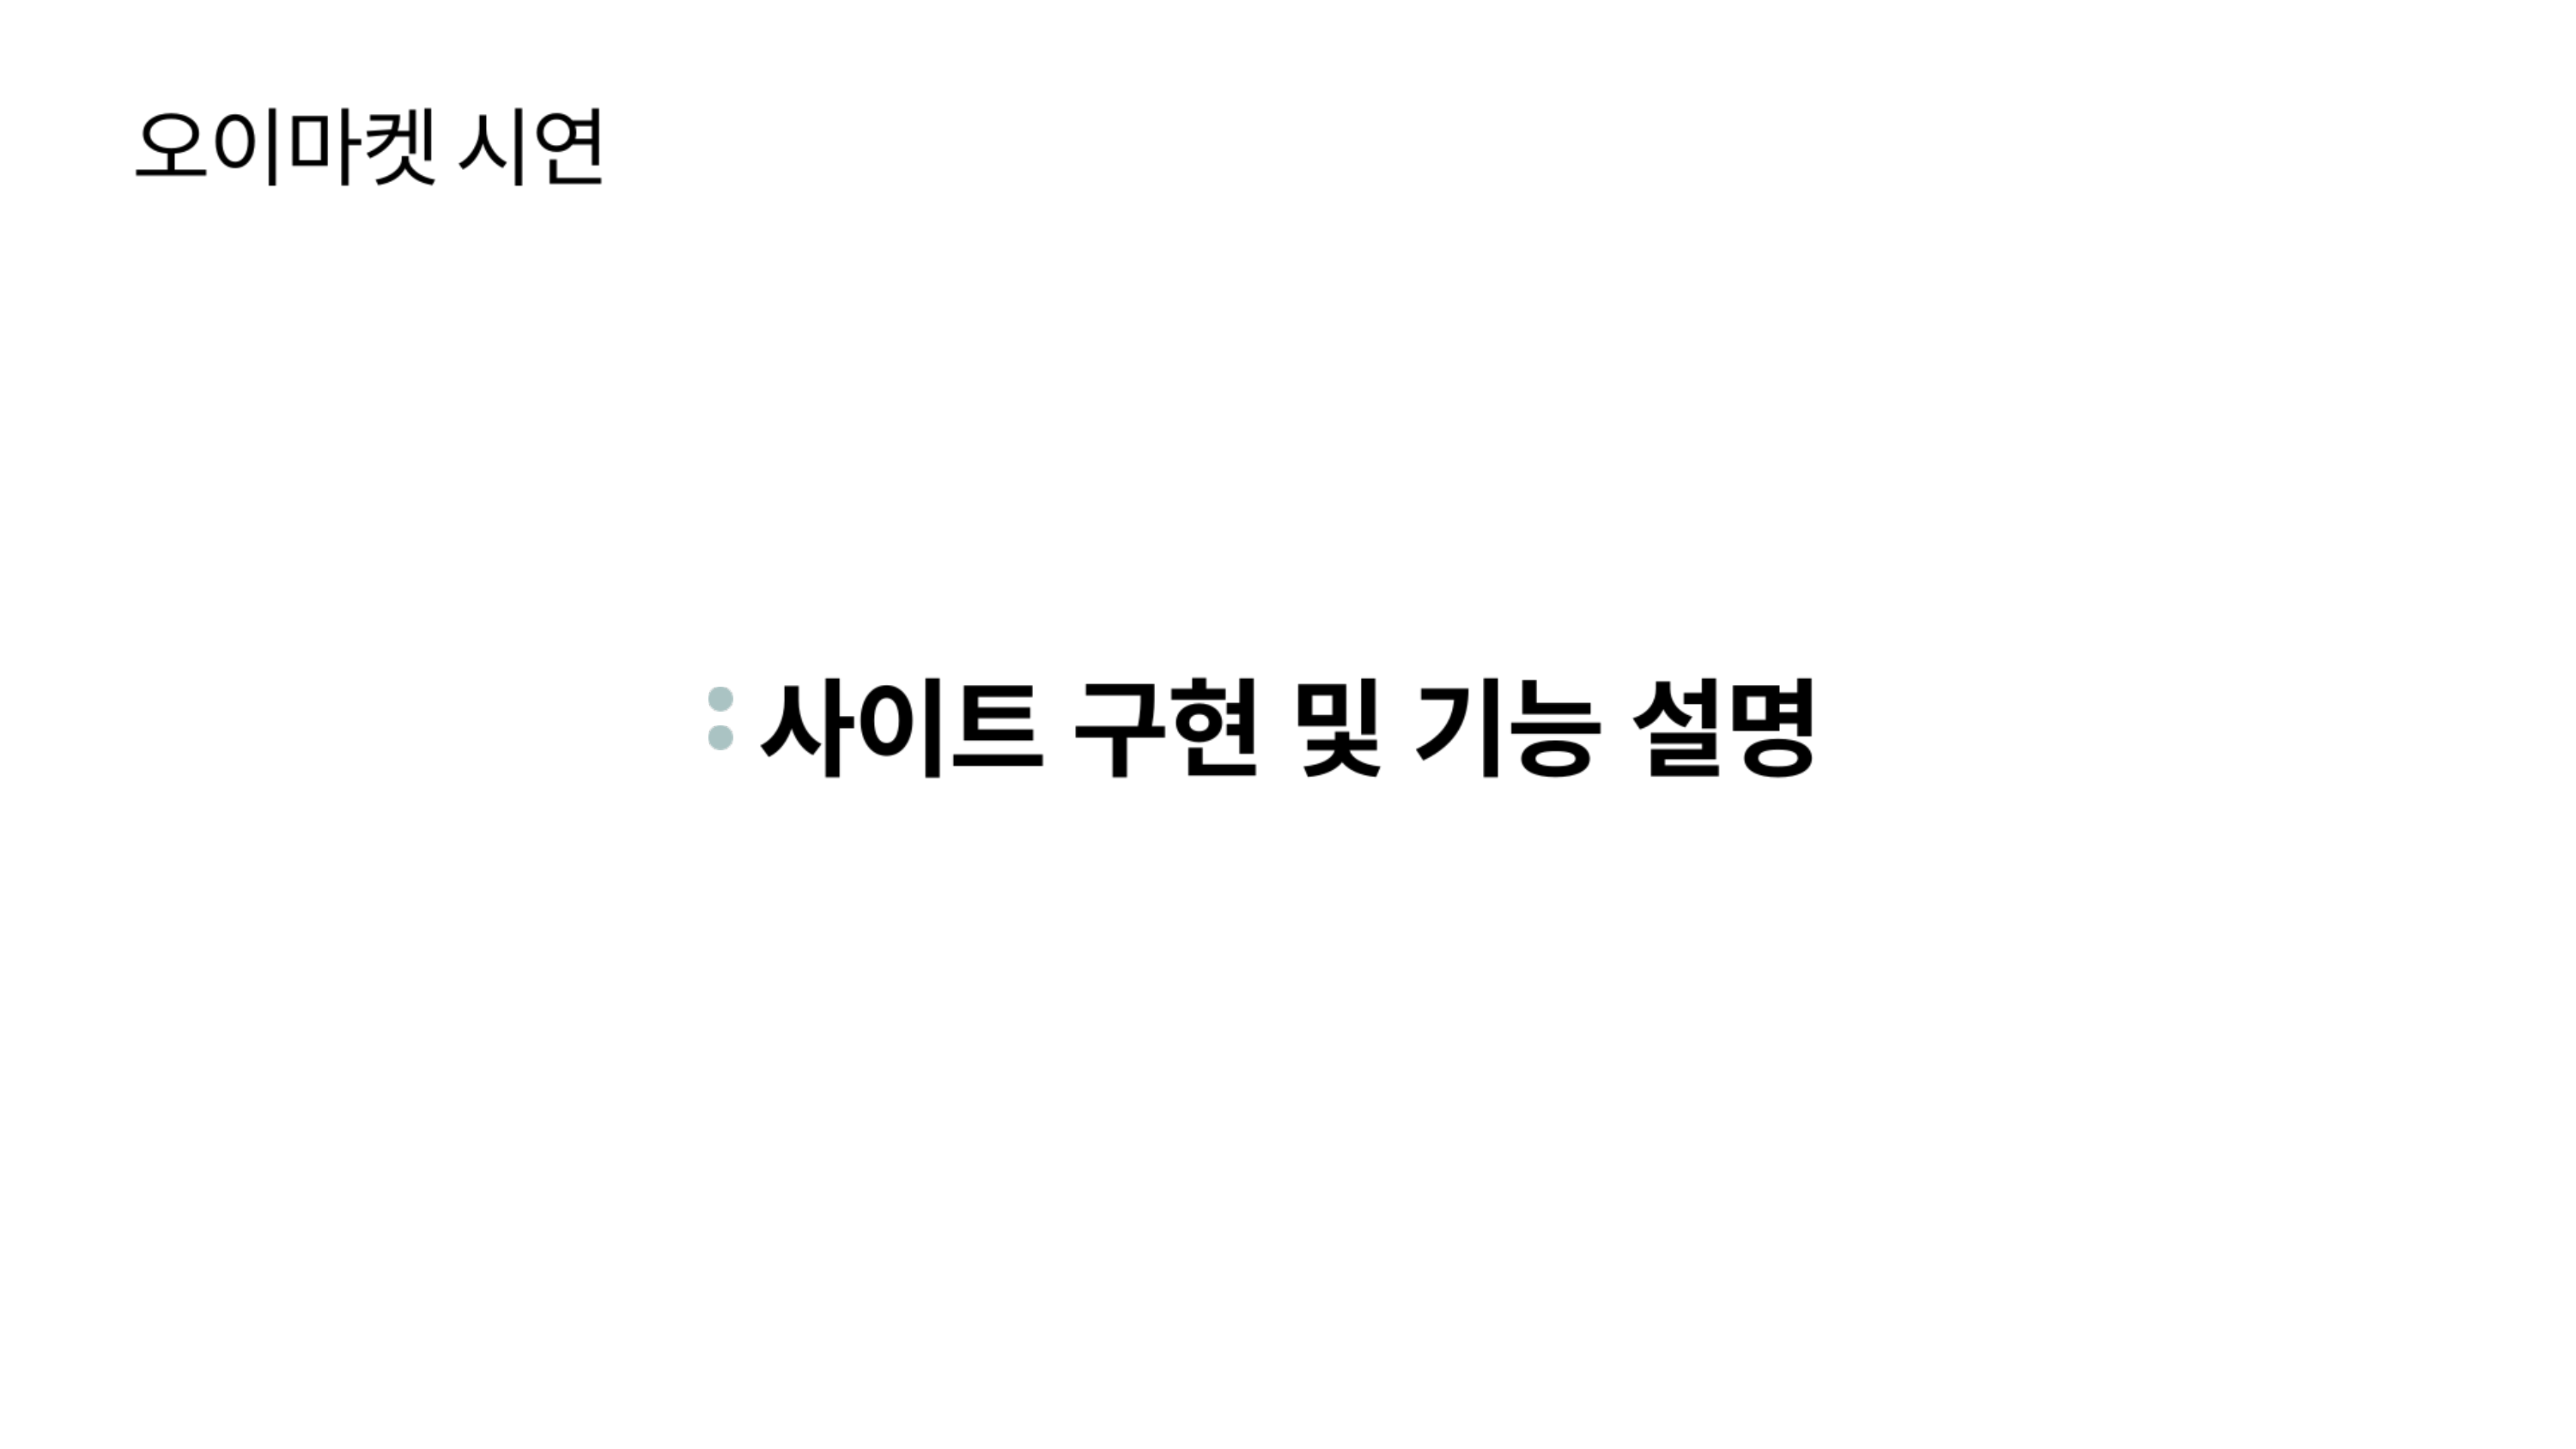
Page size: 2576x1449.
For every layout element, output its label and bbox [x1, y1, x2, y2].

picture [118, 73, 641, 225]
picture [742, 632, 1862, 827]
text_box [708, 687, 733, 751]
